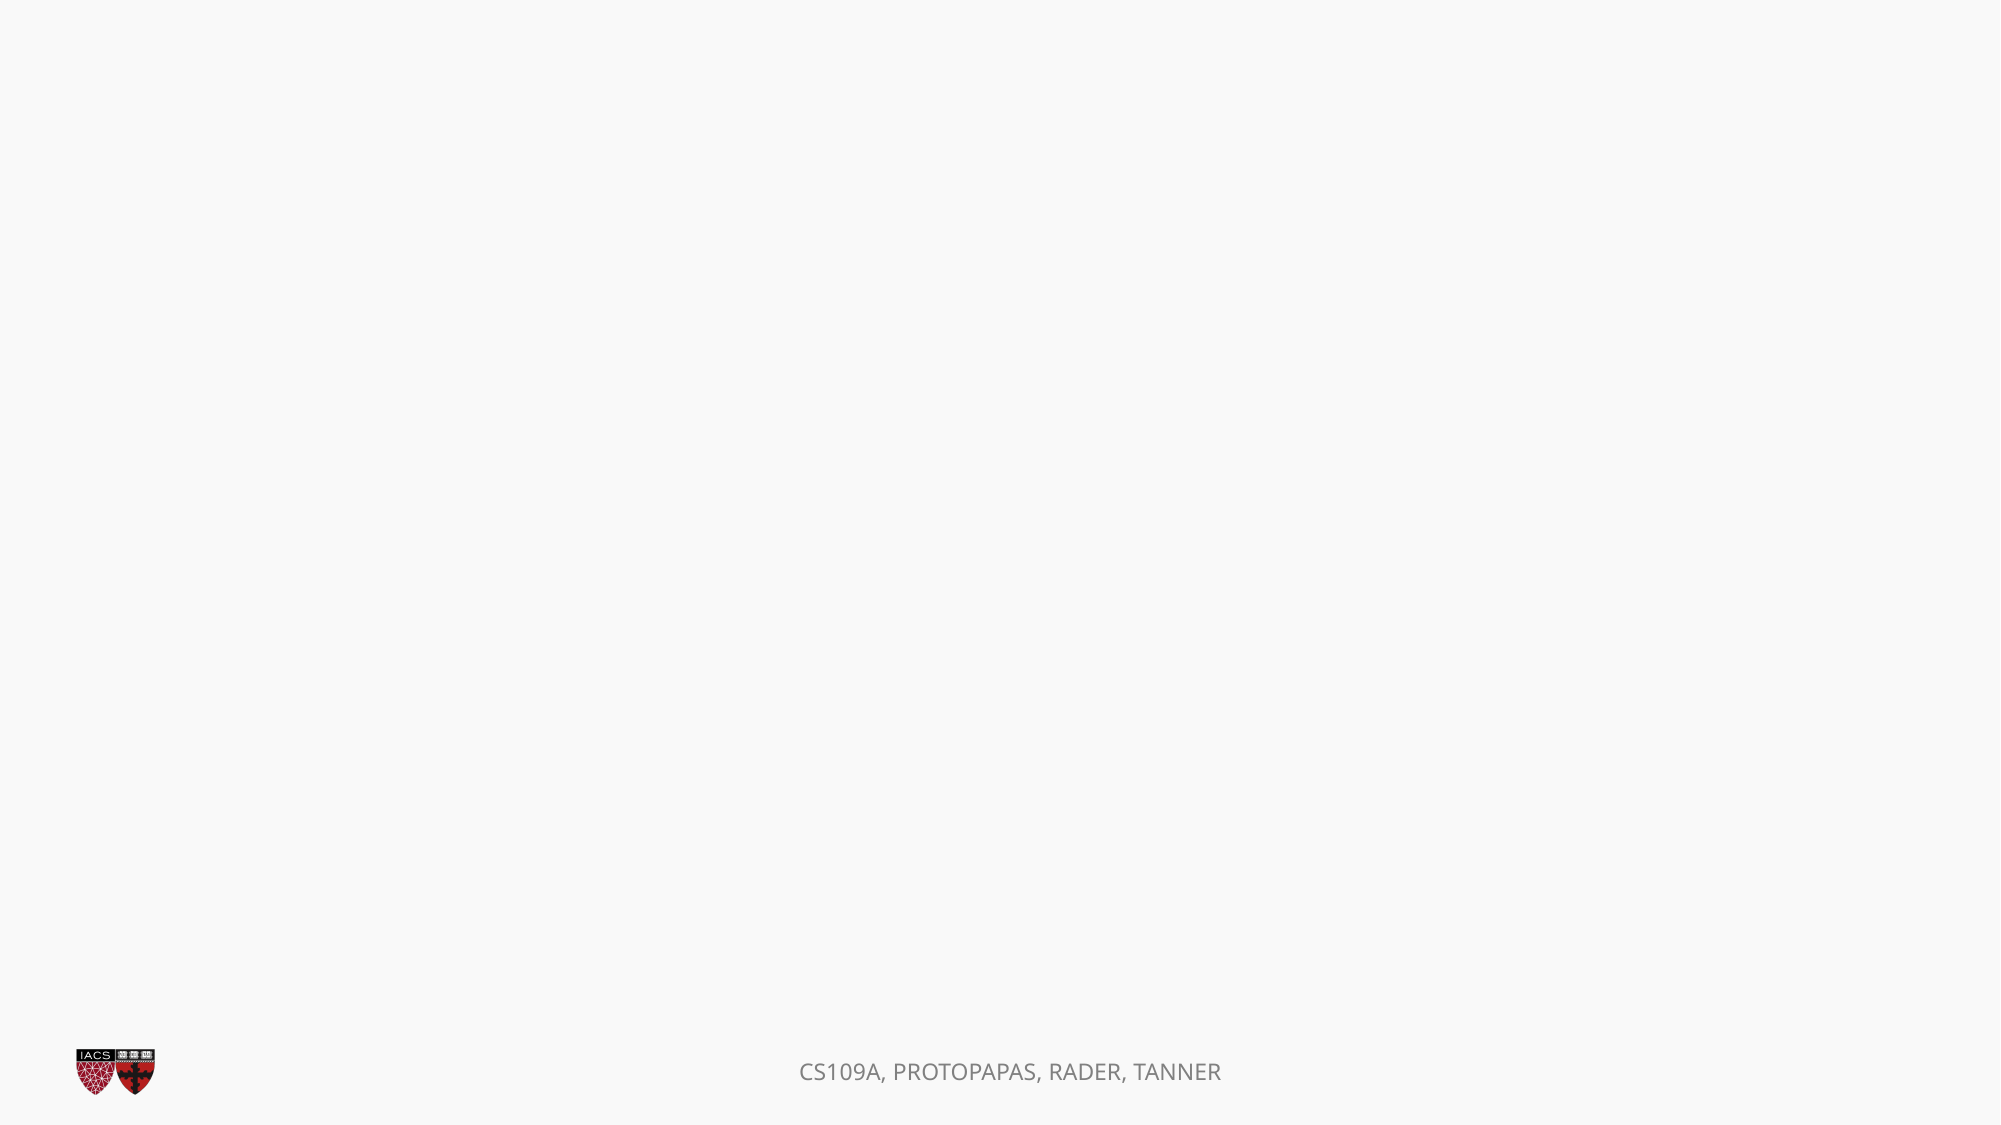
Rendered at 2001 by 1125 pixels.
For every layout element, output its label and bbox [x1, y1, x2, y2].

picture [75, 1049, 155, 1095]
